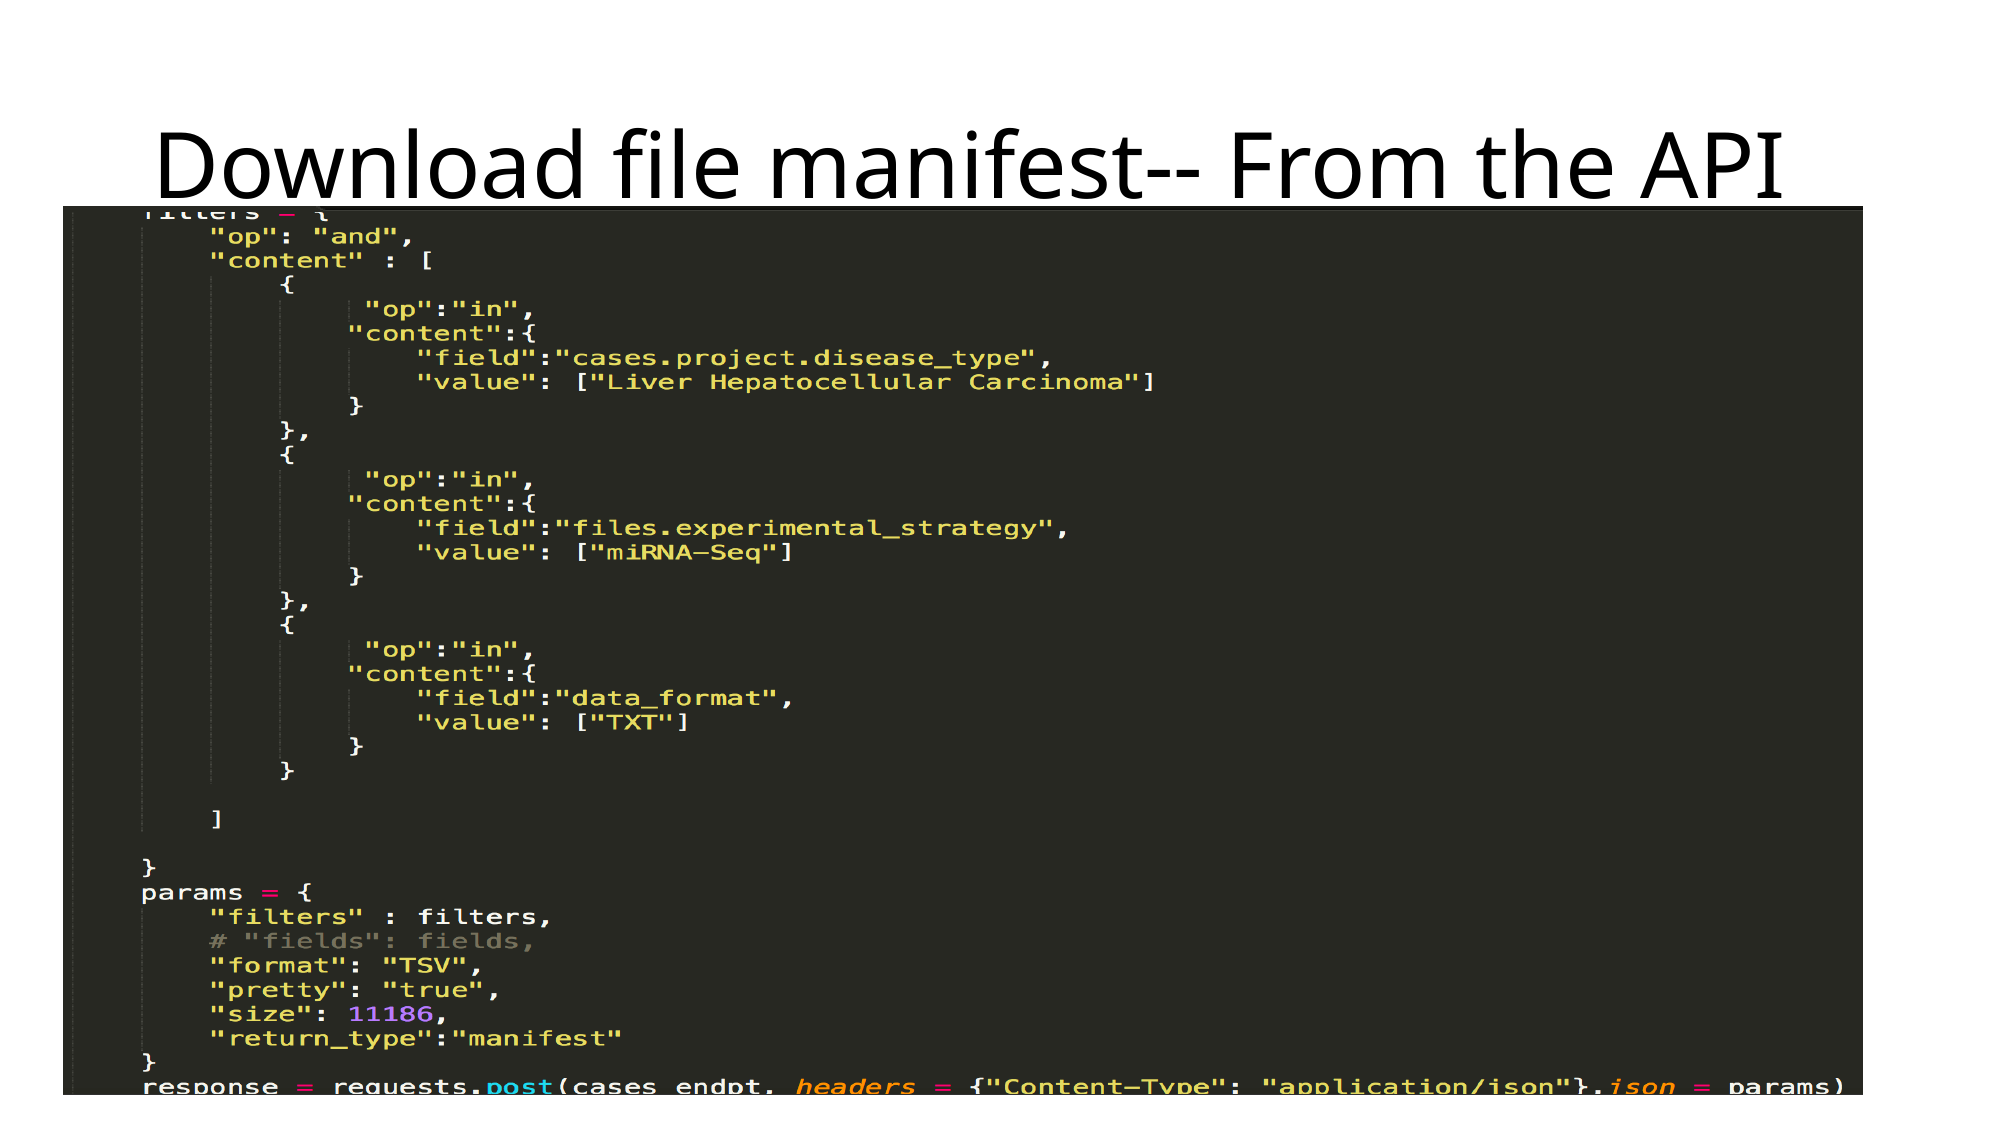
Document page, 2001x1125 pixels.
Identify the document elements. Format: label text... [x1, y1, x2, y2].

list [63, 206, 1863, 1095]
title Download file manifest-- From the API [137, 59, 1863, 206]
